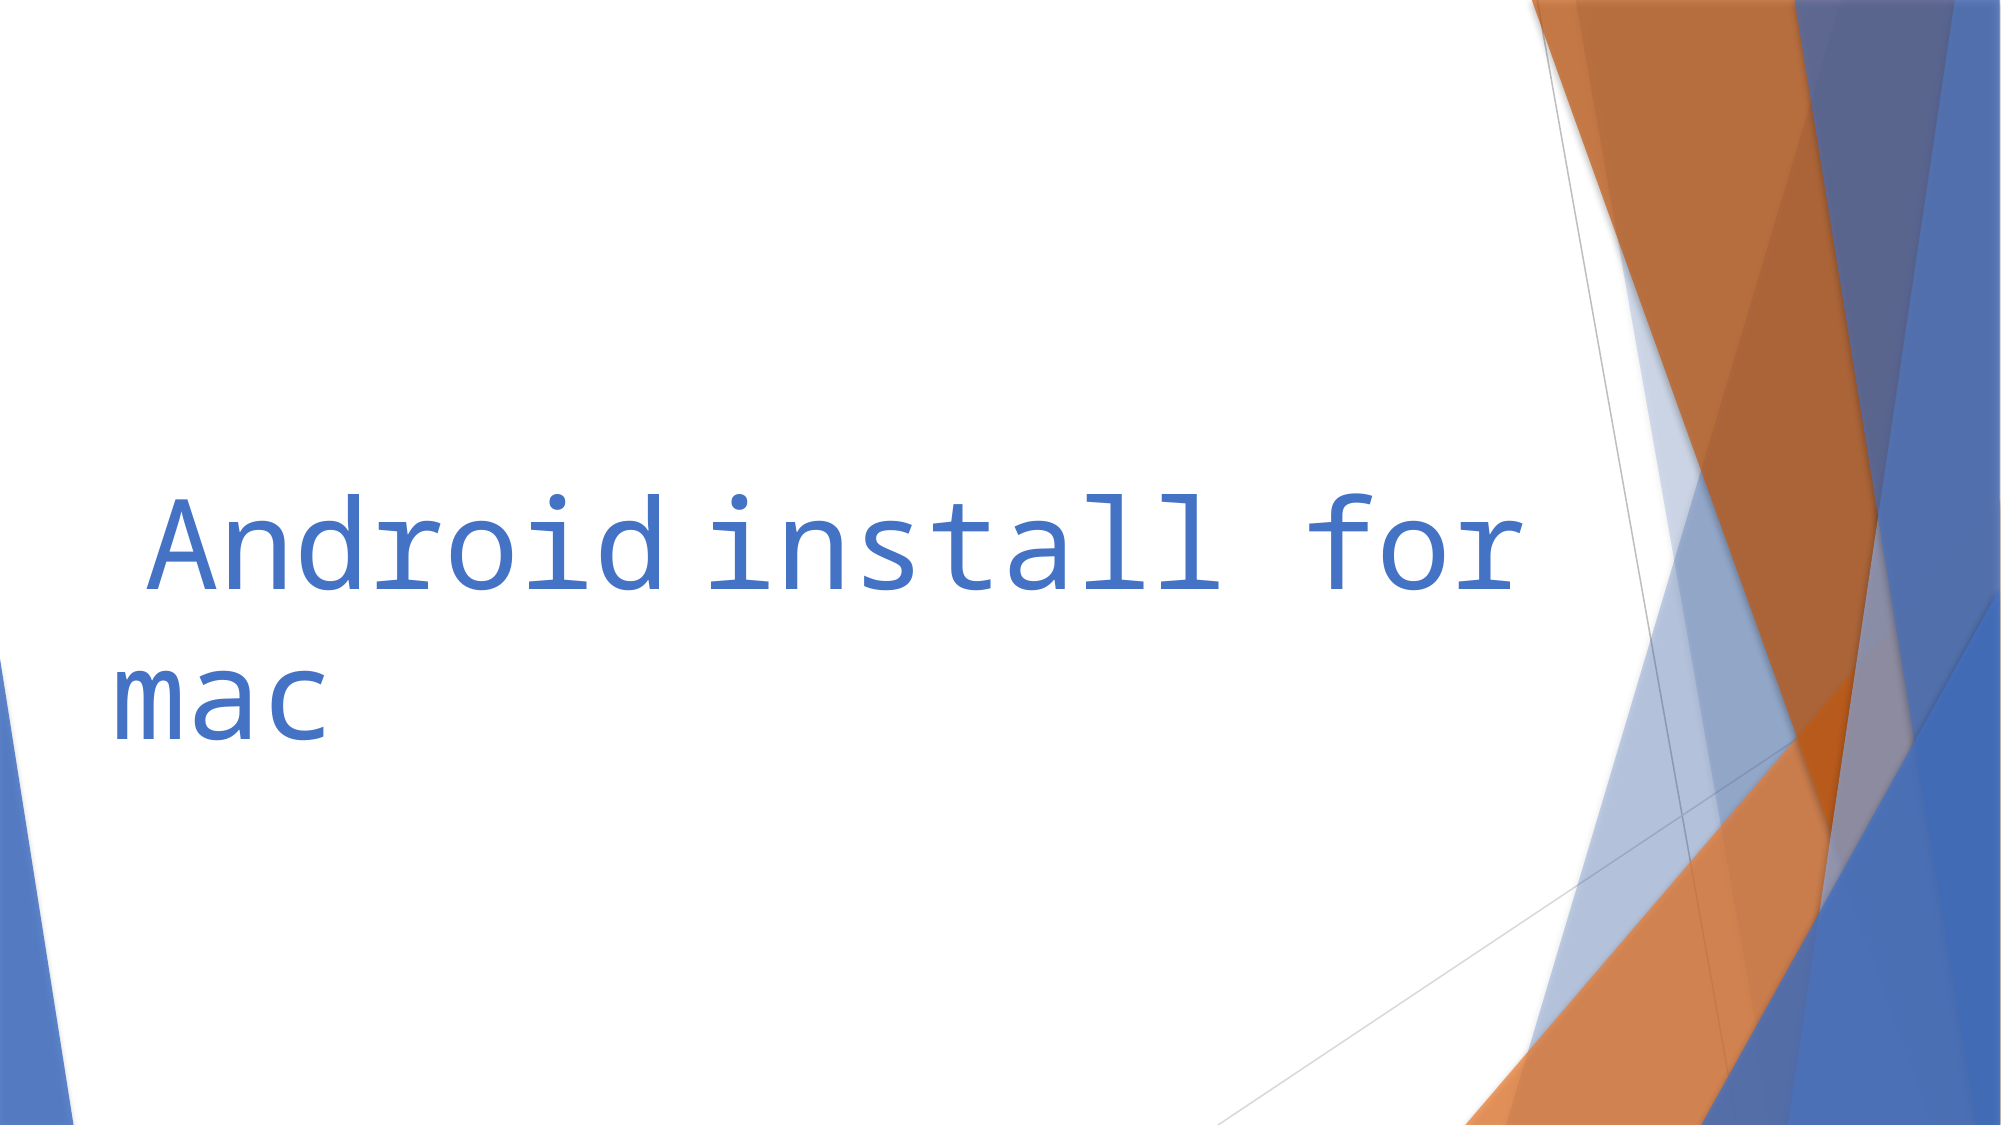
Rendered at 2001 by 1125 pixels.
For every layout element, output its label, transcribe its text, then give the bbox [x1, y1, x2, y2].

text_box Android install for mac [96, 456, 1597, 849]
